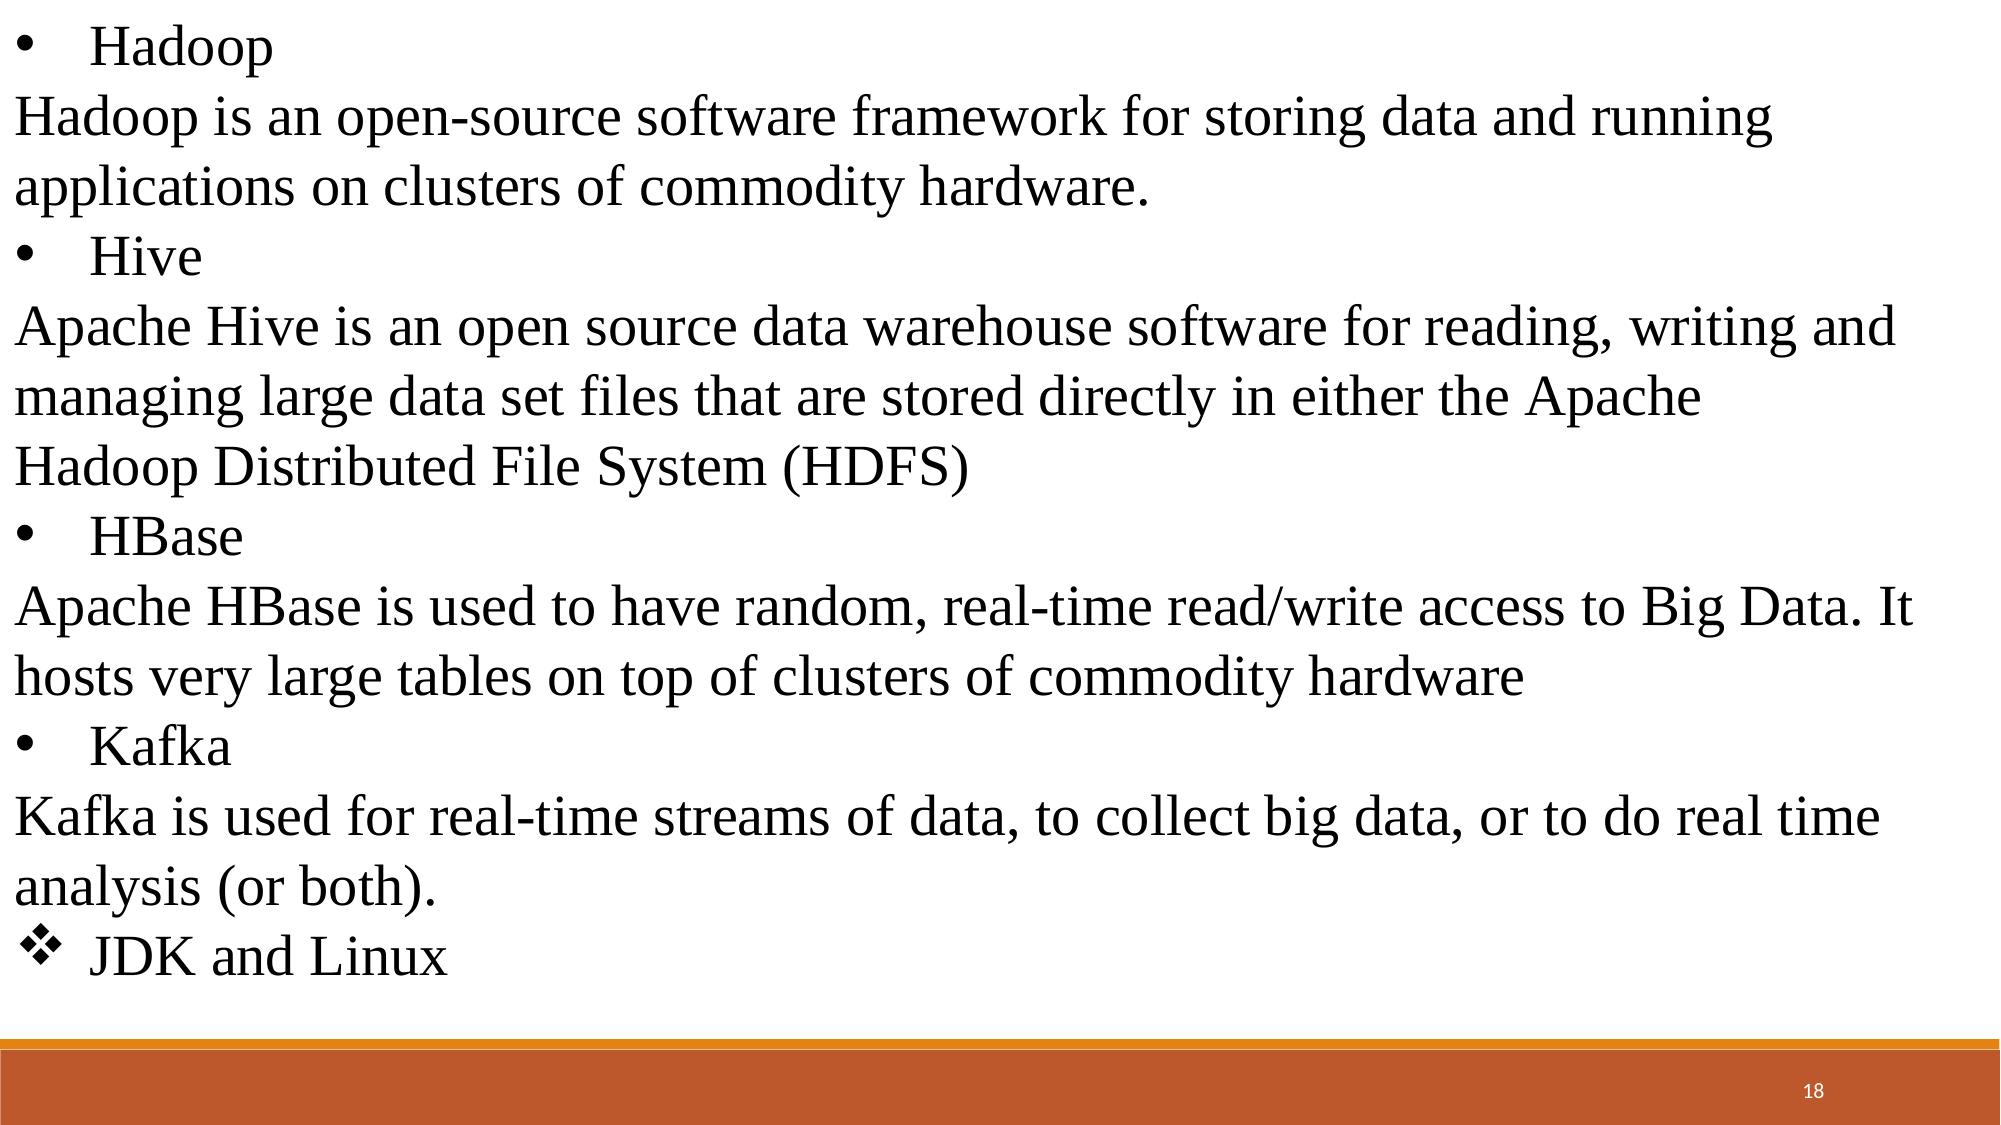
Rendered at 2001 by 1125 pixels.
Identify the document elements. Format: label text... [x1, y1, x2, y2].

slide_number 18 [1624, 1059, 1840, 1120]
text_box Hadoop Hadoop is an open-source software framework for storing data and running applications on clusters of commodity hardware. Hive Apache Hive is an open source data warehouse software for reading, writing and managing large data set files that are stored directly in either the Apache Hadoop Distributed File System (HDFS) HBase Apache HBase is used to have random, real-time read/write access to Big Data. It hosts very large tables on top of clusters of commodity hardware Kafka Kafka is used for real-time streams of data, to collect big data, or to do real time analysis (or both). JDK and Linux [0, 0, 2000, 995]
